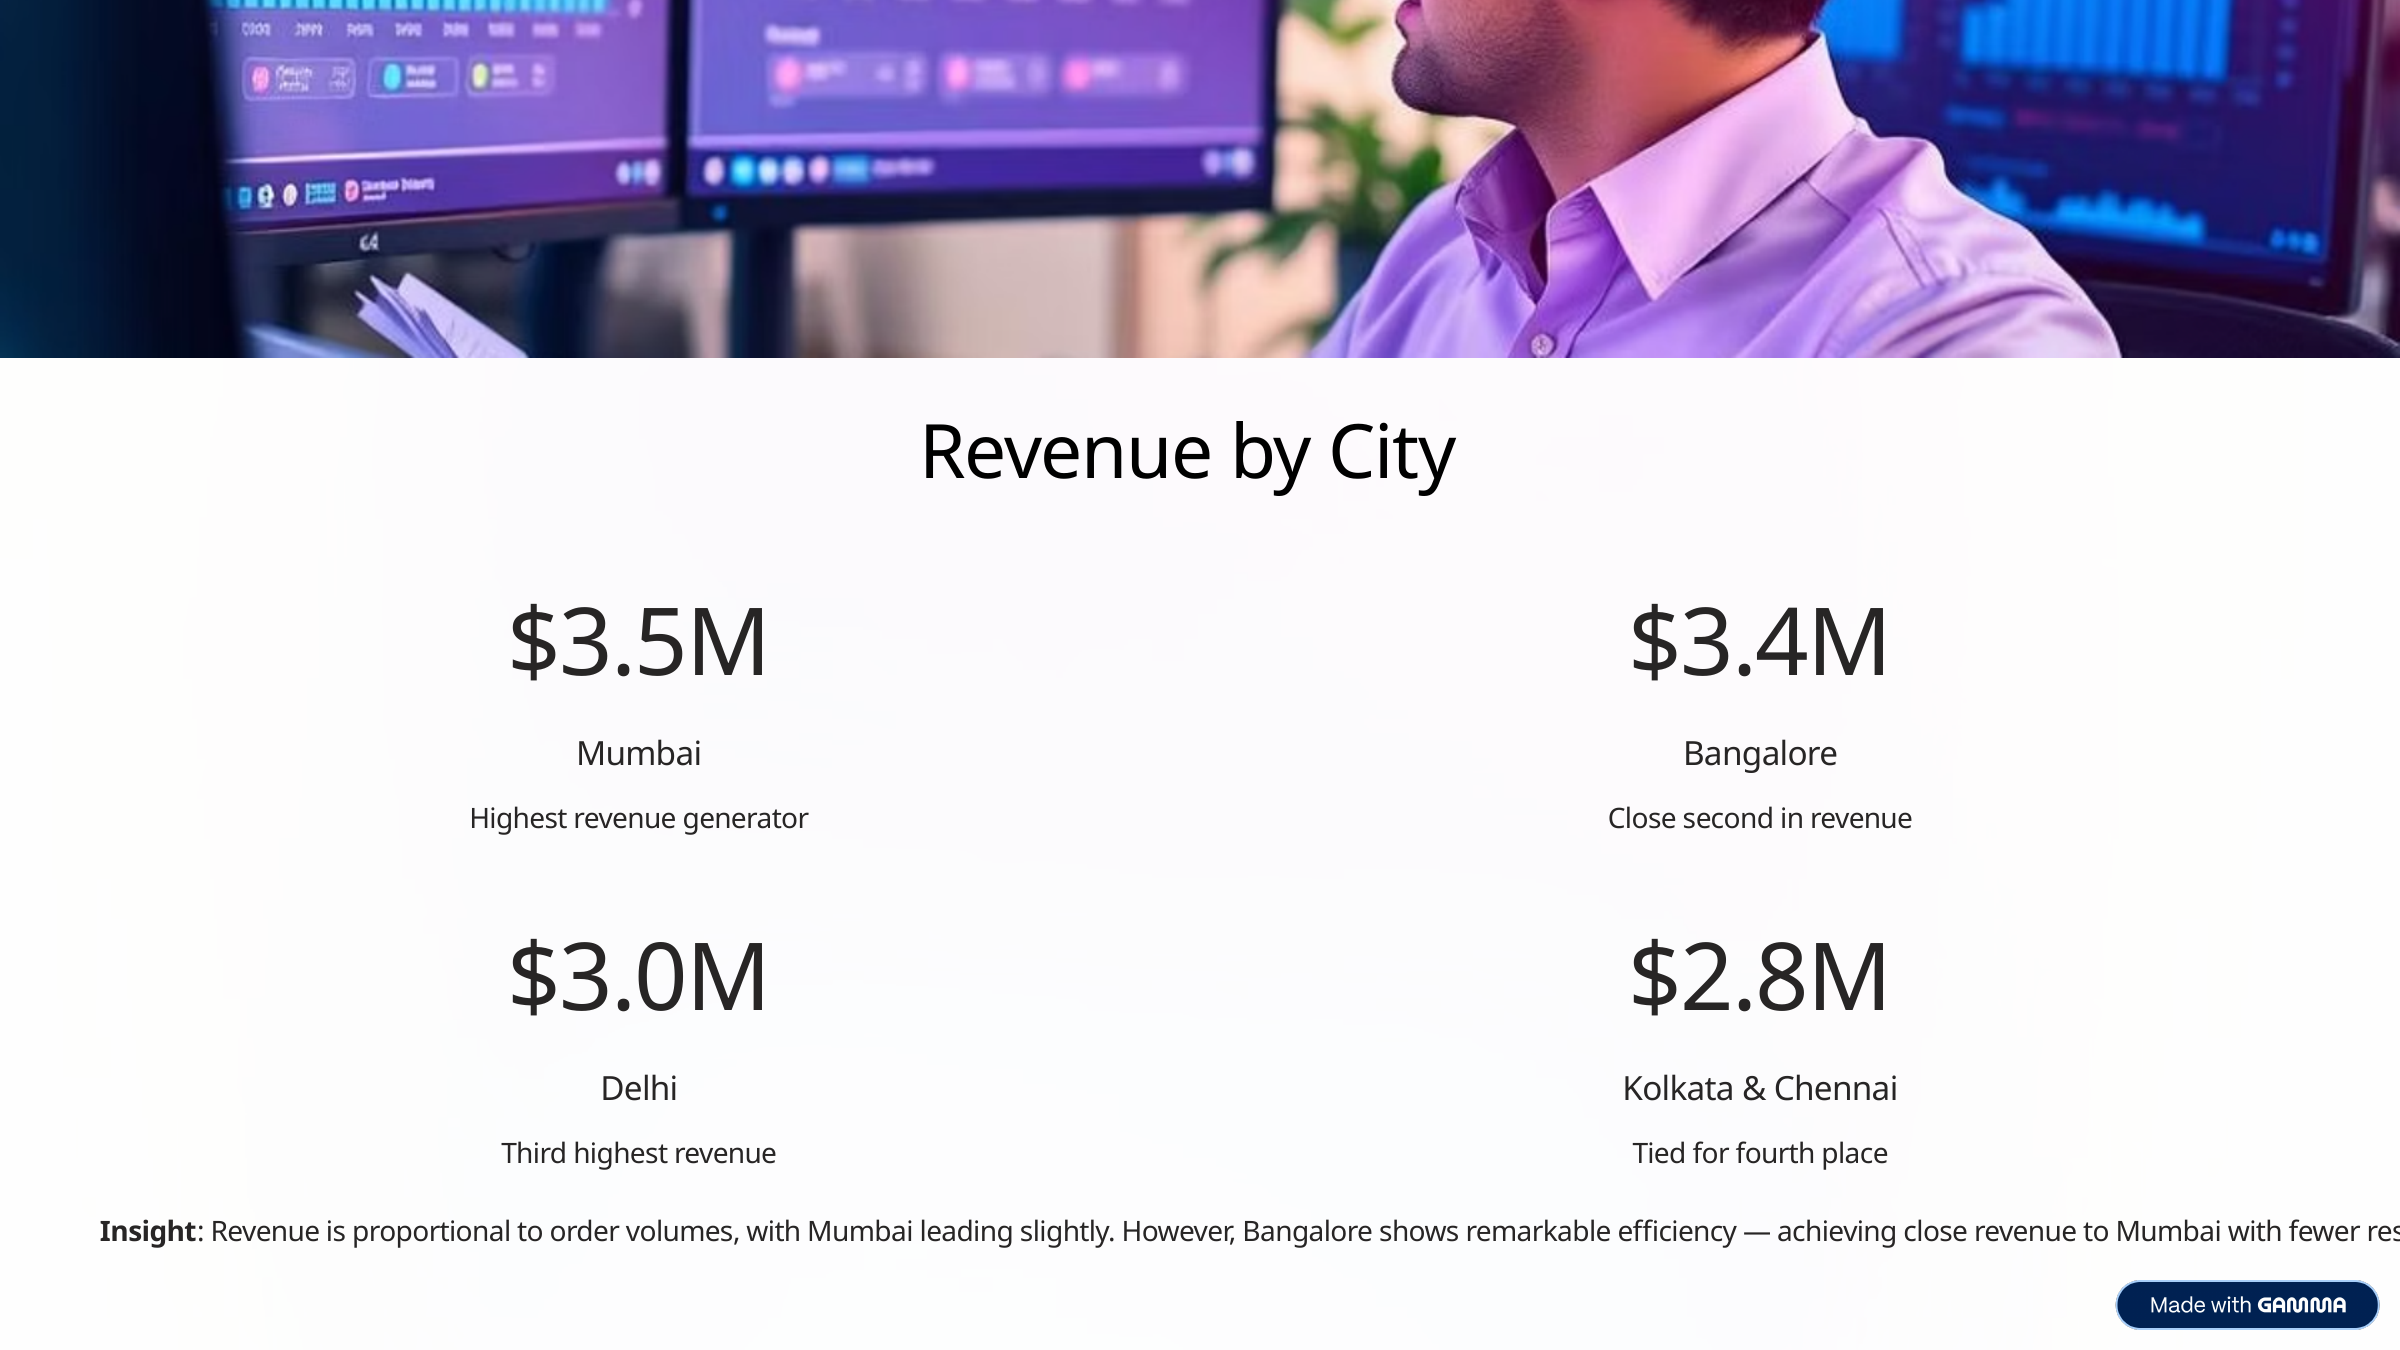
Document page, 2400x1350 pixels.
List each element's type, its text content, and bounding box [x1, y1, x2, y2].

text_box $3.4M [1221, 600, 2300, 695]
text_box Revenue by City [919, 410, 1593, 495]
text_box $3.5M [100, 600, 1179, 695]
text_box Insight: Revenue is proportional to order volumes, with Mumbai leading slightly. However, Bangalore shows remarkable efficiency — achieving close revenue to Mumbai with fewer restaurants. [100, 1202, 2300, 1249]
text_box $3.0M [100, 935, 1179, 1030]
picture [2106, 1271, 2389, 1339]
text_box Kolkata & Chennai [1592, 1065, 1929, 1108]
text_box Bangalore [1592, 730, 1929, 773]
text_box Third highest revenue [100, 1124, 1179, 1171]
text_box Delhi [471, 1065, 808, 1108]
text_box $2.8M [1221, 935, 2300, 1030]
text_box Highest revenue generator [100, 789, 1179, 836]
text_box Tied for fourth place [1221, 1124, 2300, 1171]
text_box Close second in revenue [1221, 789, 2300, 836]
text_box Mumbai [471, 730, 808, 773]
picture [0, 0, 2400, 358]
